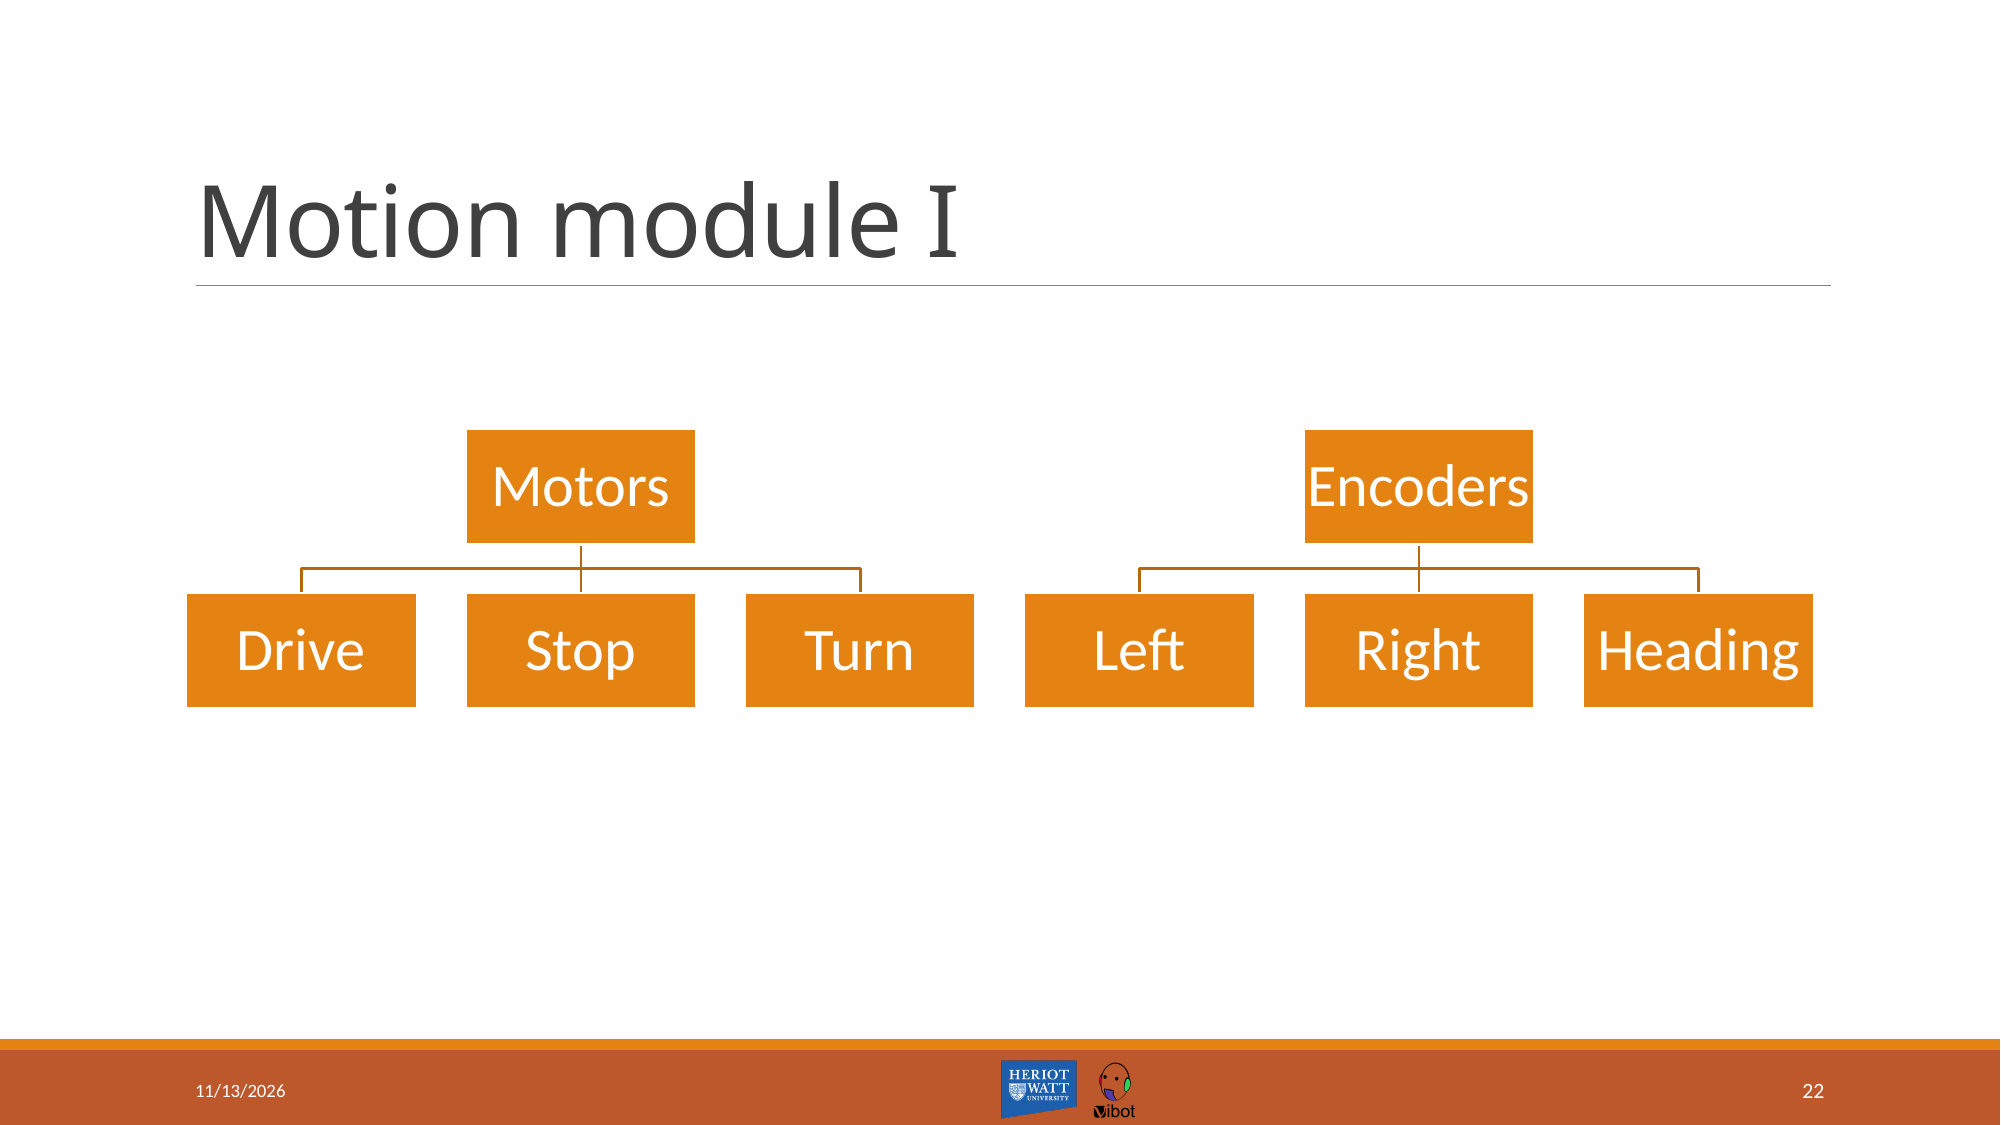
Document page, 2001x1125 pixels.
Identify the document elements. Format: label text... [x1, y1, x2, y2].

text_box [184, 123, 1816, 1014]
picture [1091, 1059, 1137, 1120]
title Motion module I [180, 47, 1830, 285]
picture [999, 1059, 1079, 1120]
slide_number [180, 1059, 586, 1120]
slide_number 22 [1624, 1059, 1840, 1120]
